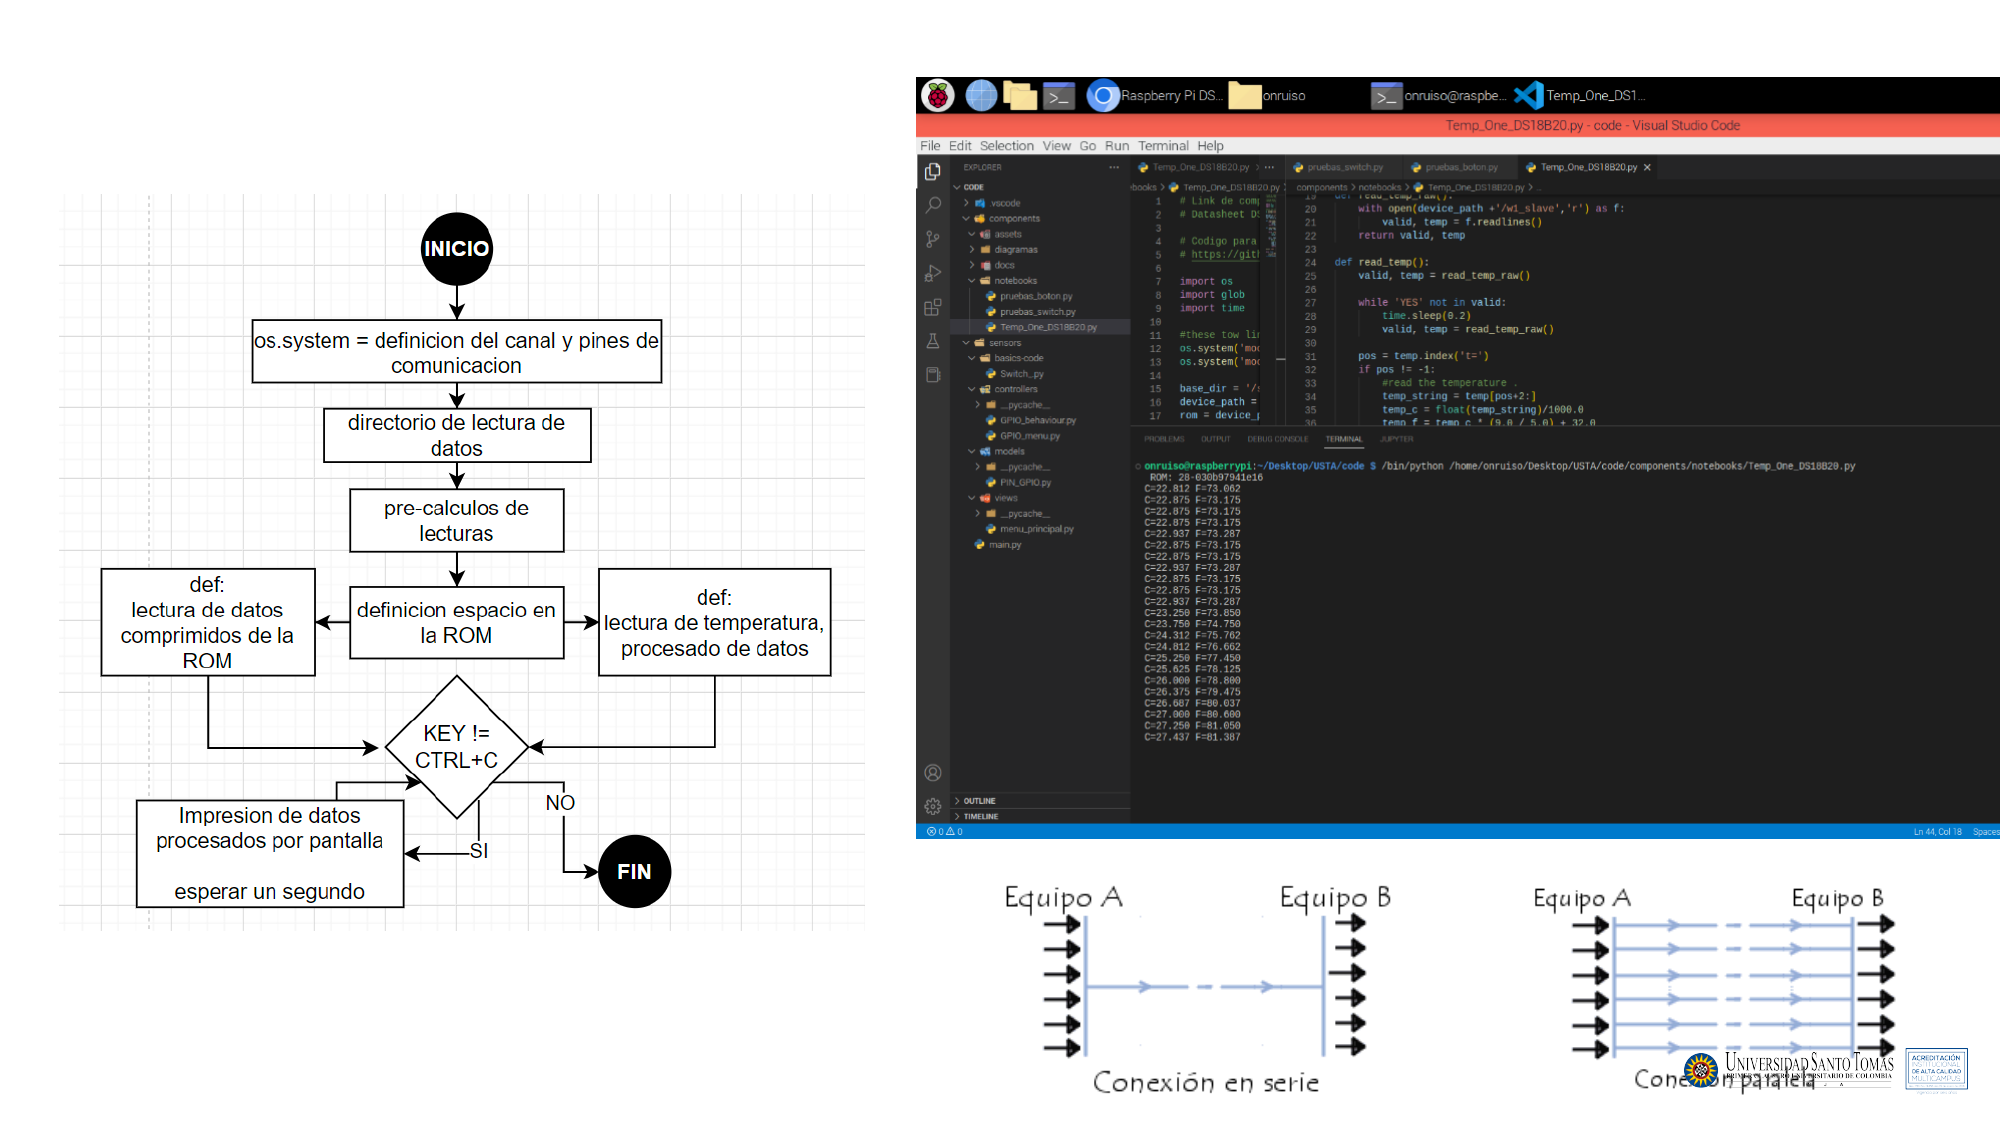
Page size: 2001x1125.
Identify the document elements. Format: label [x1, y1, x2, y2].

picture [59, 194, 865, 931]
picture [995, 876, 1406, 1101]
picture [1523, 878, 1968, 1101]
picture [916, 77, 2000, 839]
